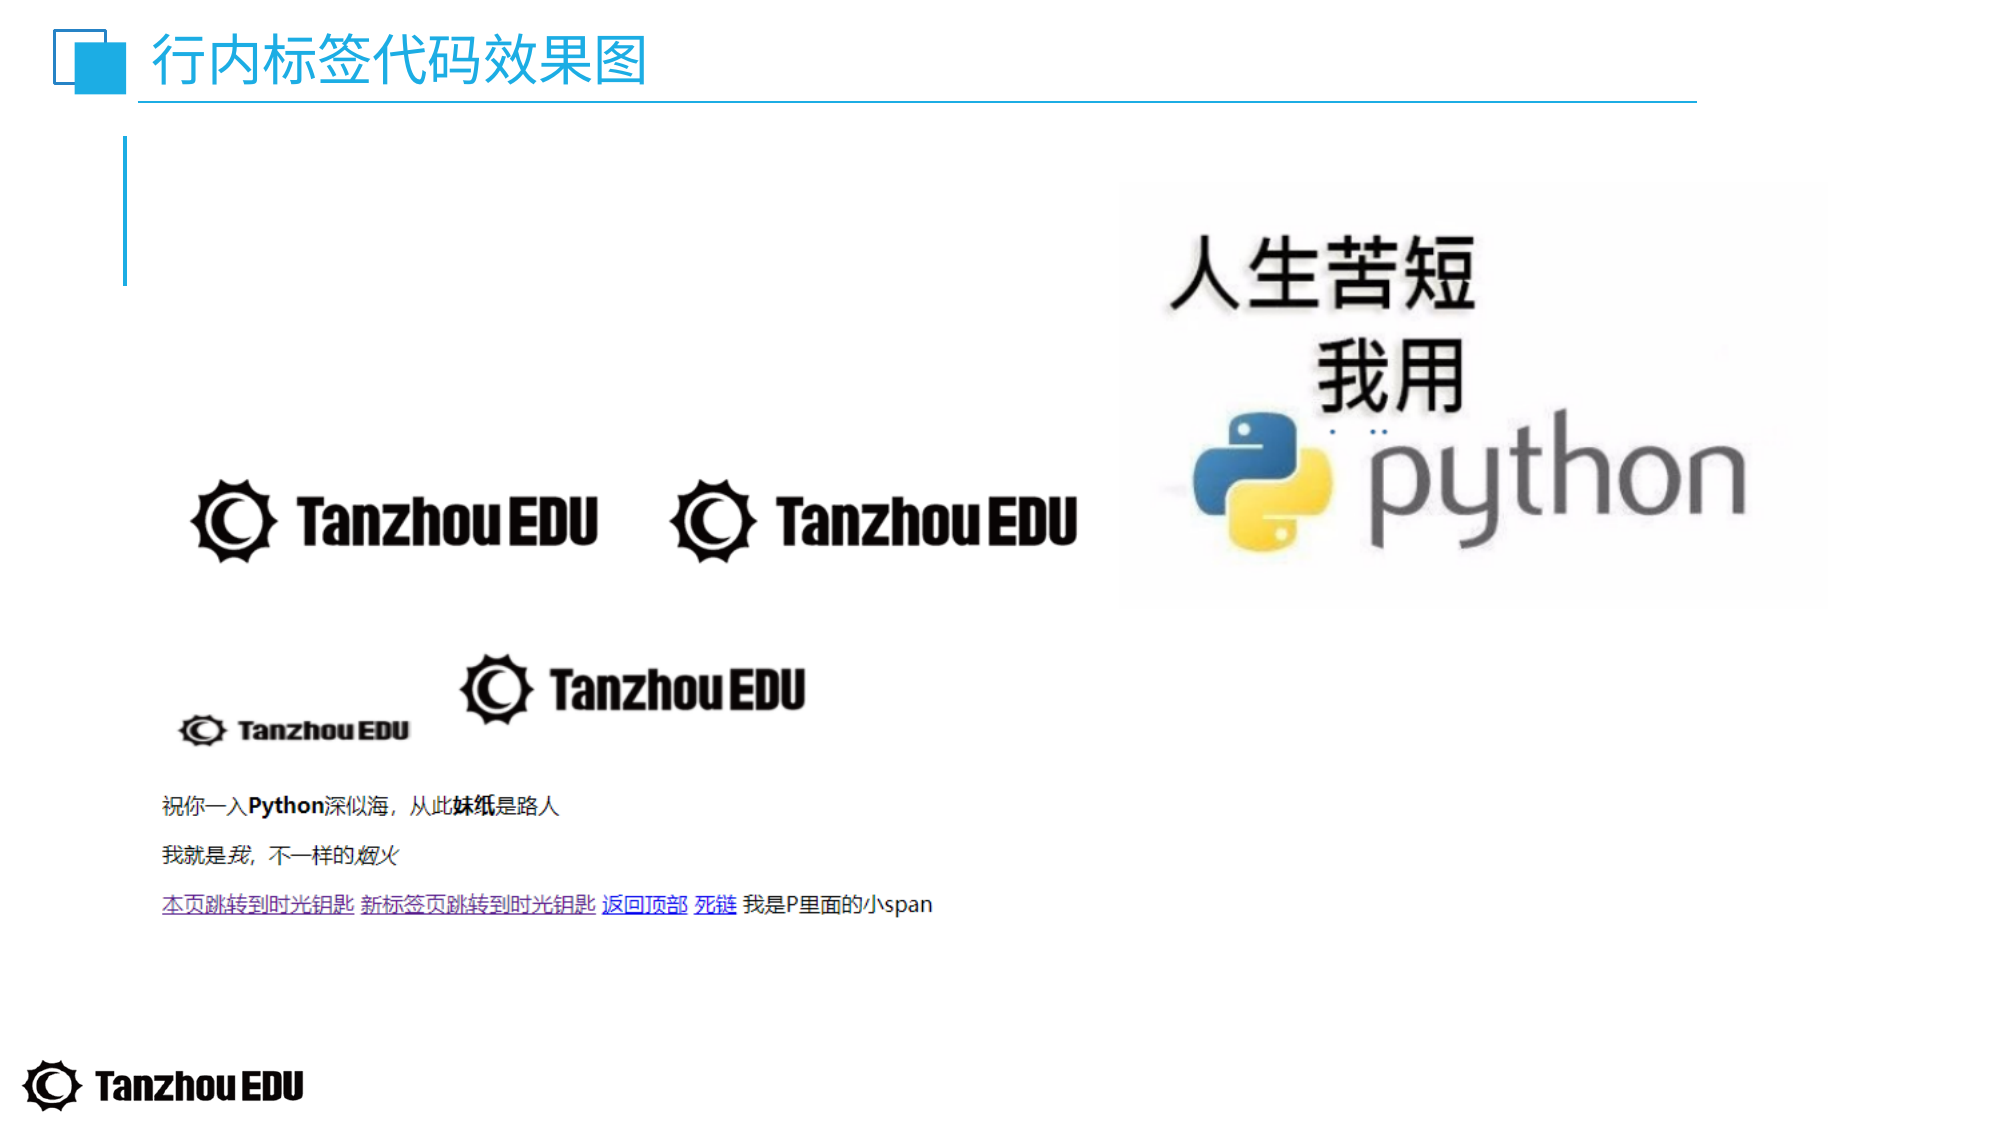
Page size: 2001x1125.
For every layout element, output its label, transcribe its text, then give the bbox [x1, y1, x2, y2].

text_box 行内标签代码效果图 [141, 34, 732, 90]
picture [152, 179, 1894, 987]
picture [2, 1031, 328, 1125]
